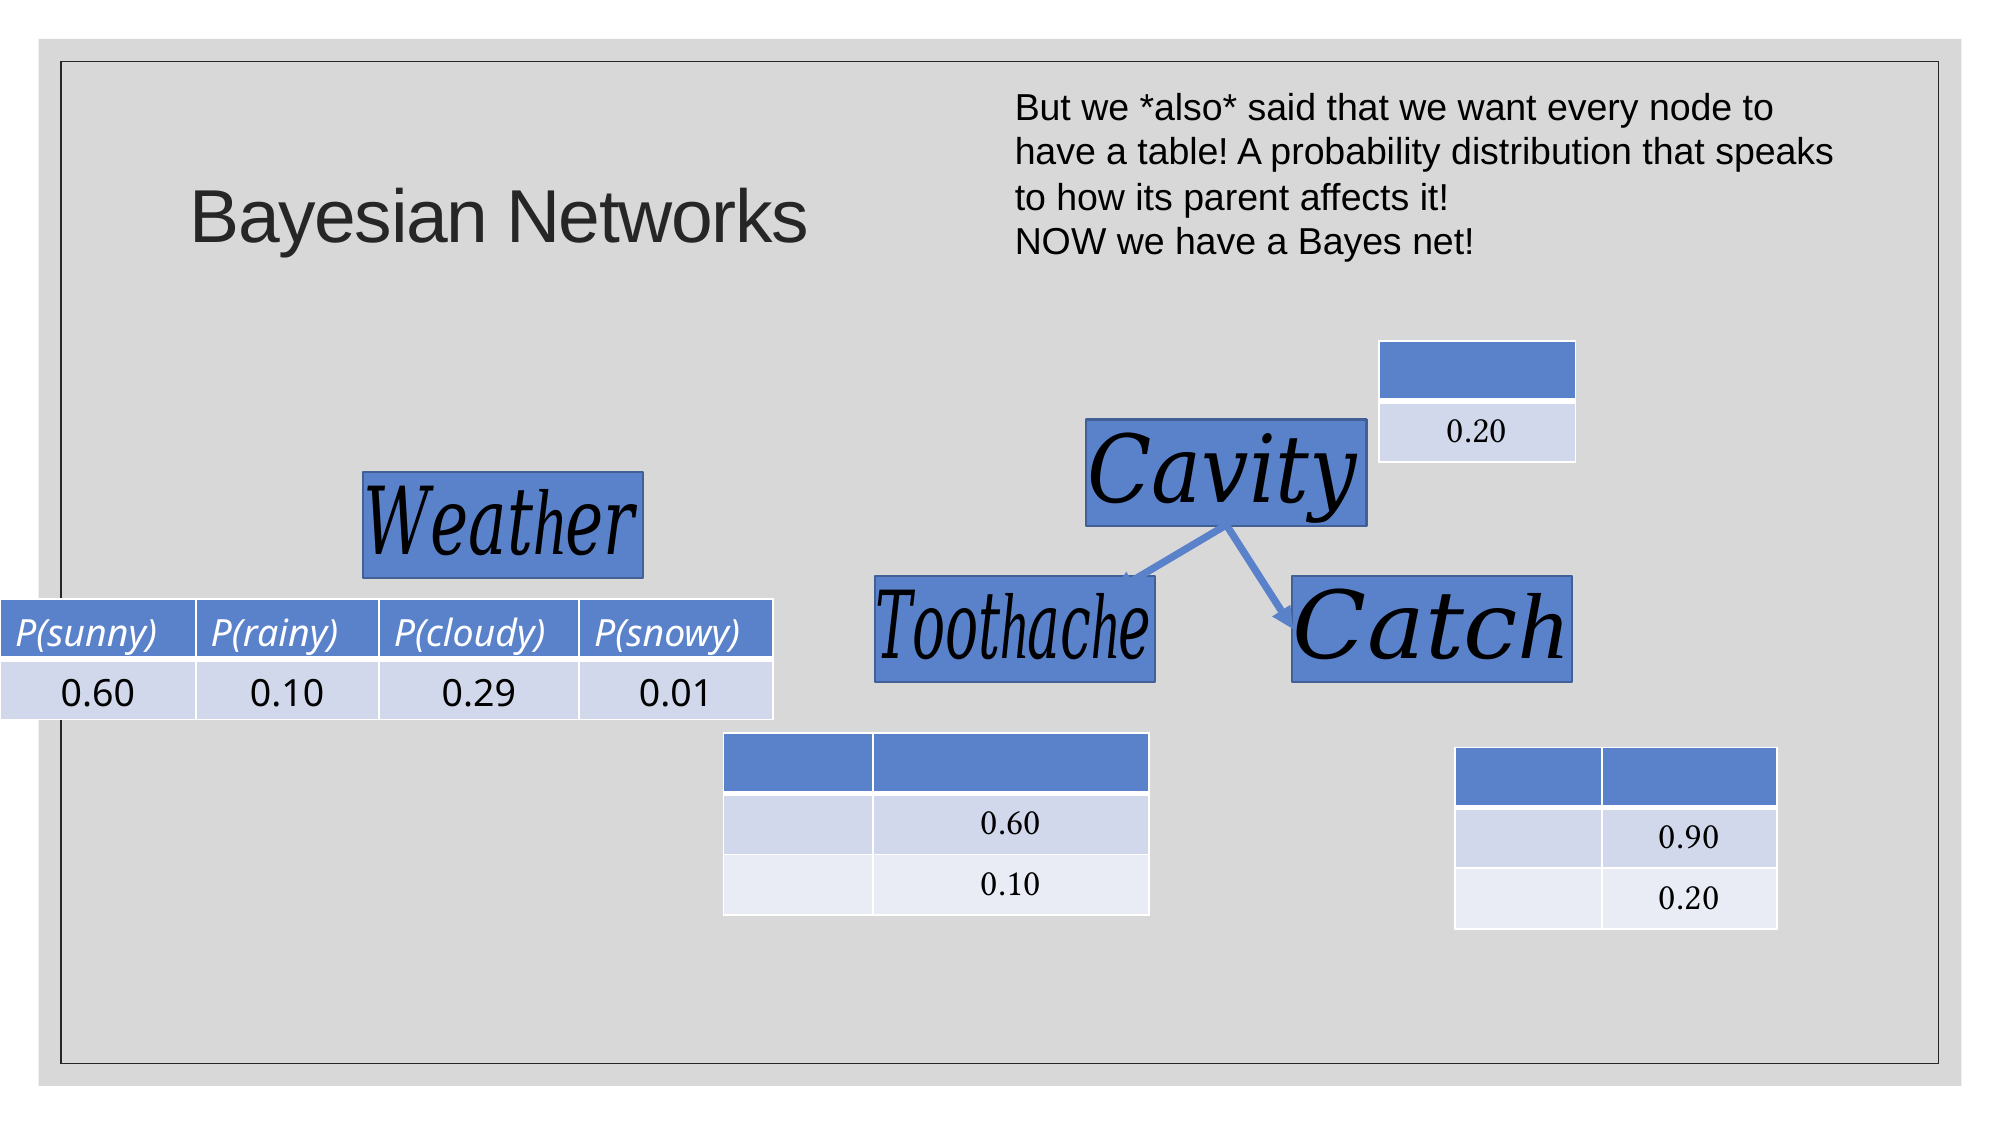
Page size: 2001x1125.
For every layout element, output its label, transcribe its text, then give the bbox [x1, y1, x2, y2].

table_header P(rainy) [197, 600, 378, 656]
table_header P(snowy) [580, 600, 772, 656]
table_cell 0.10 [197, 662, 378, 719]
table_cell 0.29 [380, 662, 578, 719]
table_header P(cloudy) [380, 600, 578, 656]
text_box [1226, 524, 1334, 593]
text_box But we *also* said that we want every node to have a table! A probability distribution that speaks to how its parent affects it! NOW we have a Bayes net! [999, 75, 1878, 270]
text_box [1113, 524, 1222, 593]
table_cell 0.60 [1, 662, 195, 719]
table_header P(sunny) [1, 600, 195, 656]
title Bayesian Networks [174, 105, 1825, 331]
table_cell 0.01 [580, 662, 772, 719]
